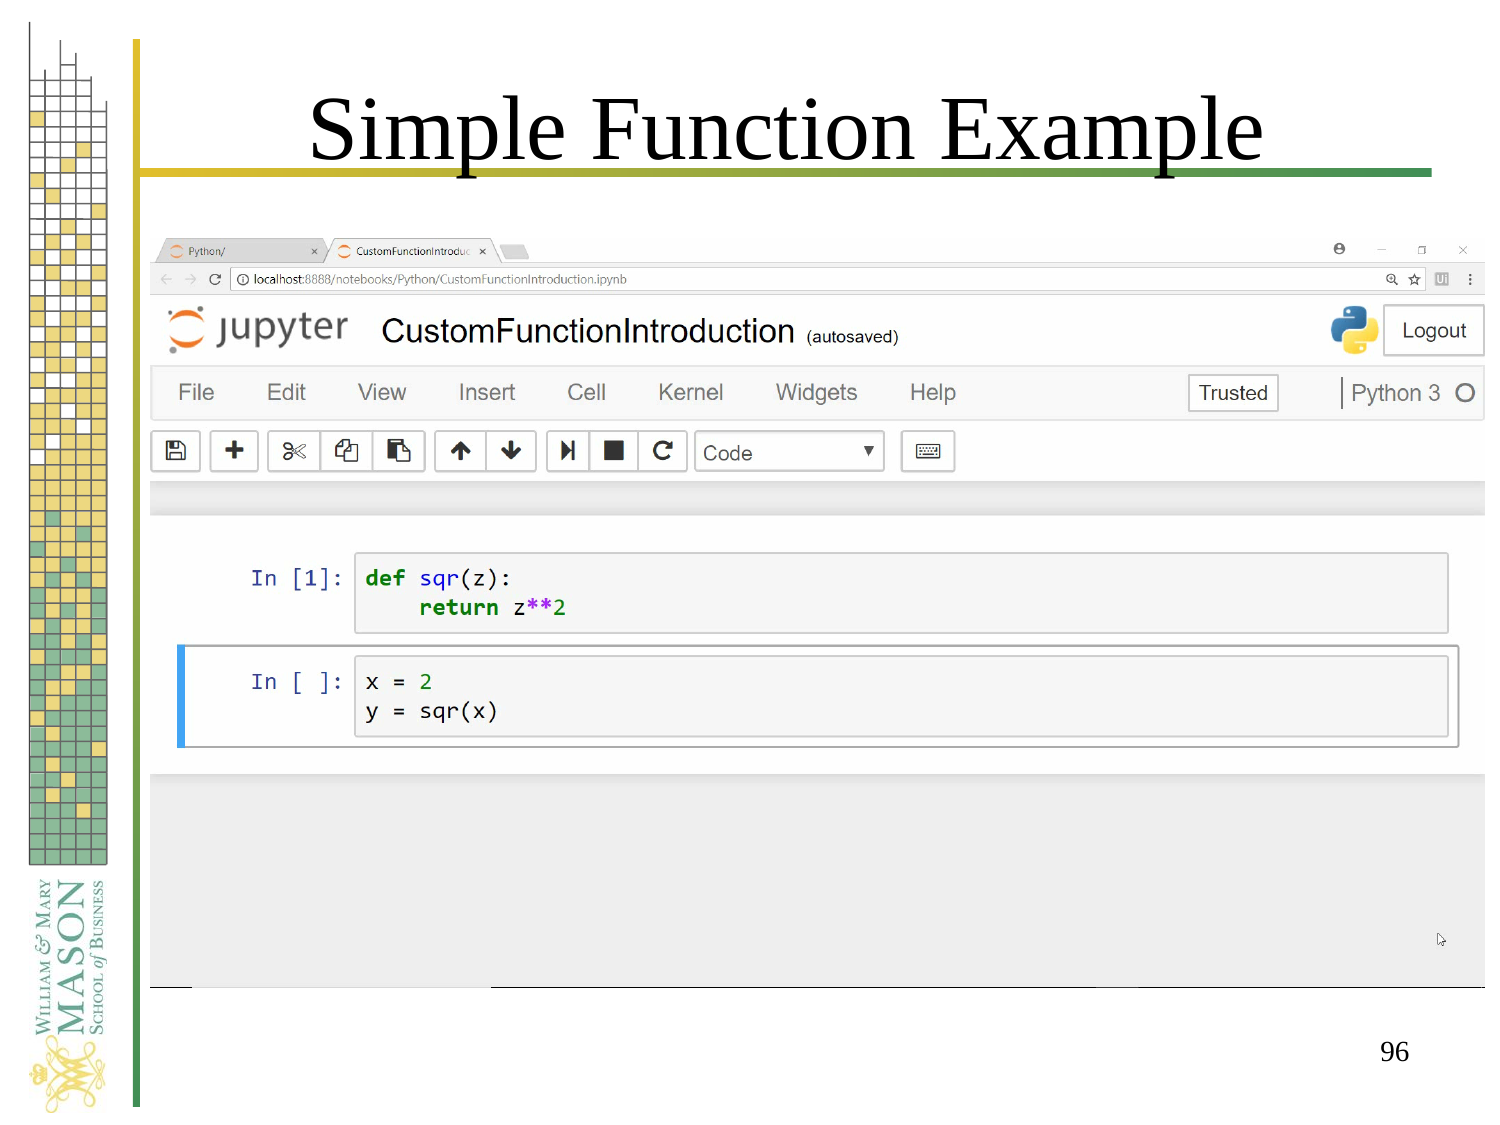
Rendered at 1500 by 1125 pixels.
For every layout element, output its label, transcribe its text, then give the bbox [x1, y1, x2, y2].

table_cell is [29, 879, 107, 1113]
slide_number 96 [1048, 1024, 1426, 1103]
title Simple Function Example [150, 45, 1425, 200]
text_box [149, 237, 1486, 989]
